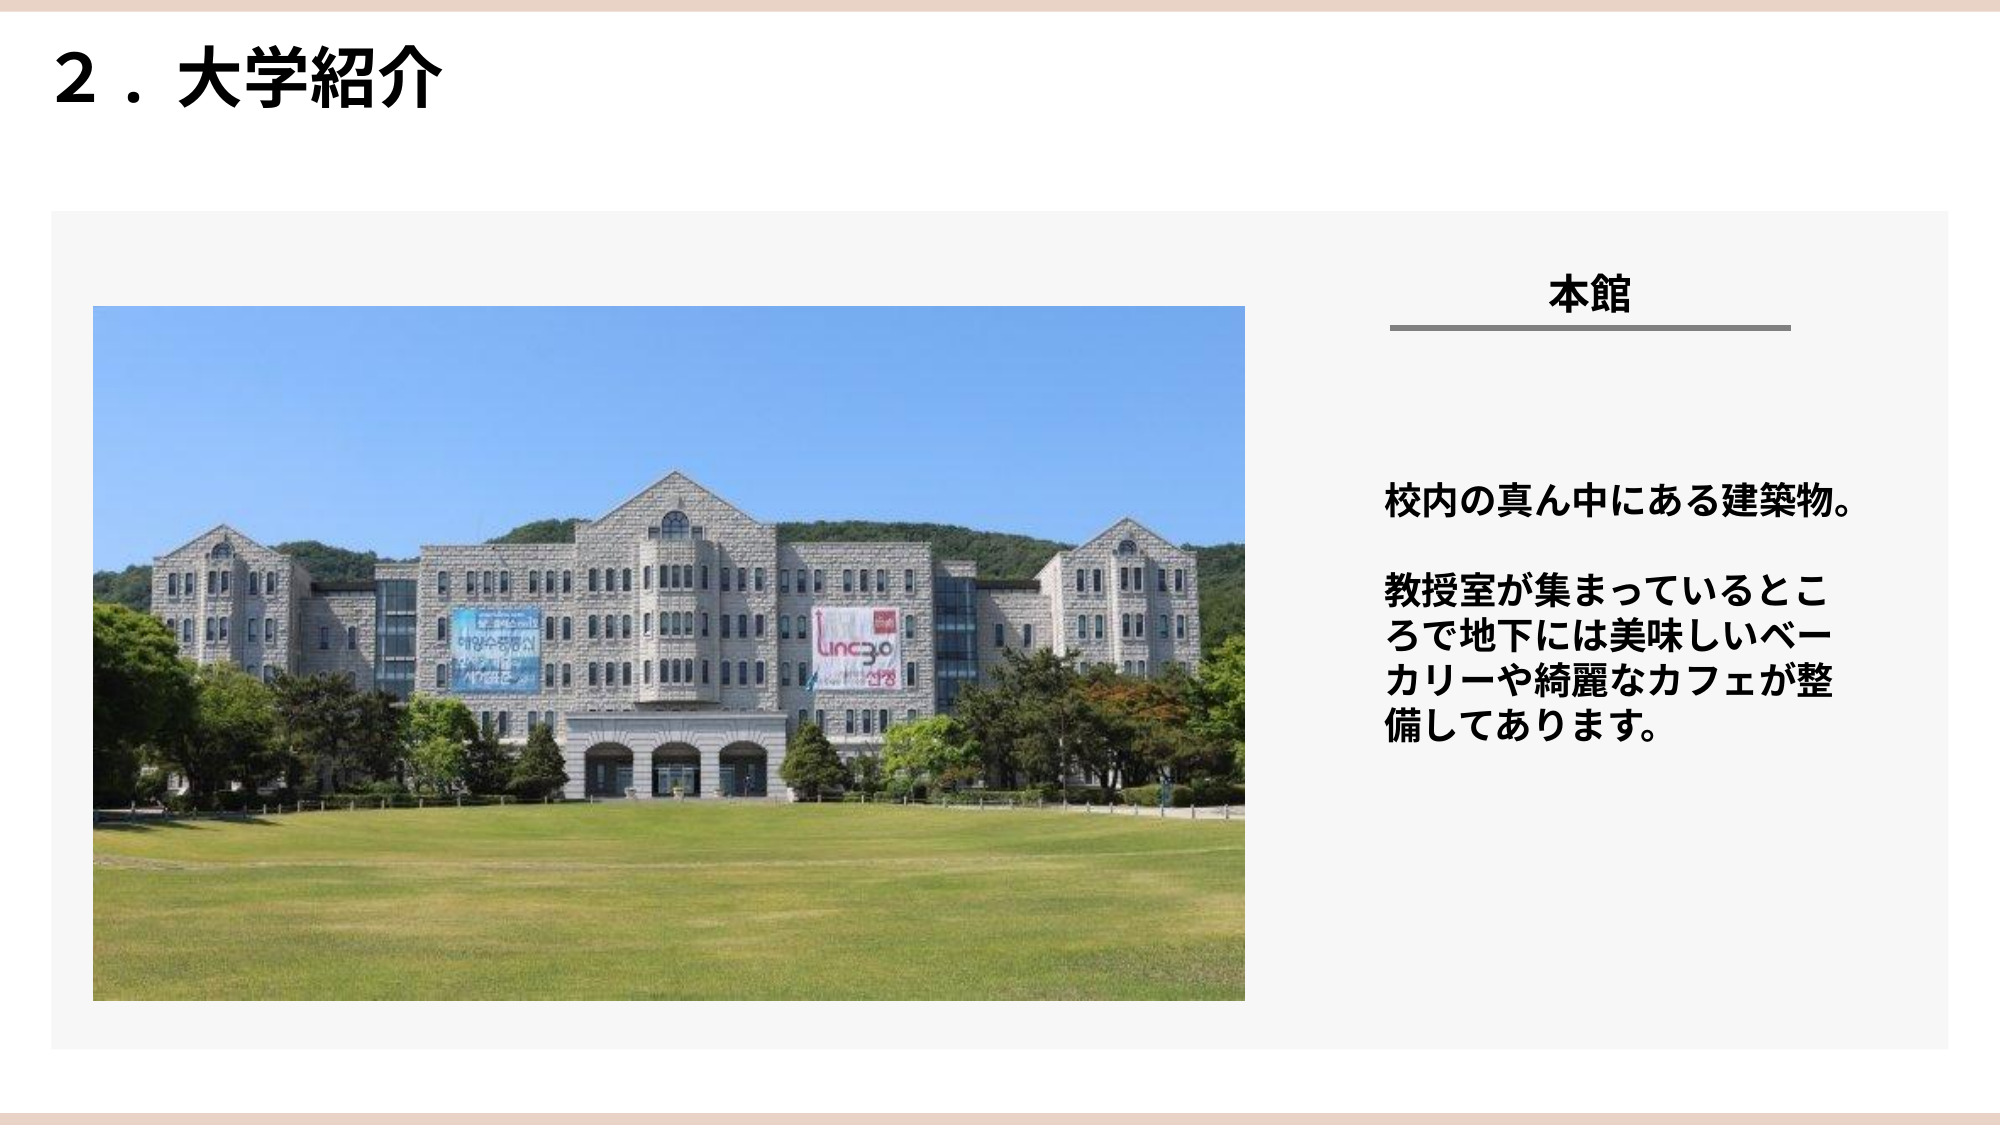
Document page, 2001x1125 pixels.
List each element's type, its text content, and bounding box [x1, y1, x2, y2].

text_box 校内の真ん中にある建築物。 教授室が集まっているところで地下には美味しいベーカリーや綺麗なカフェが整備してあります。 [1369, 469, 1871, 755]
picture [93, 306, 1245, 1001]
text_box [0, 0, 2000, 13]
text_box [50, 210, 1949, 1050]
text_box ２. 大学紹介 [27, 28, 830, 124]
text_box 本館 [1534, 260, 1936, 325]
text_box [0, 1112, 2000, 1125]
